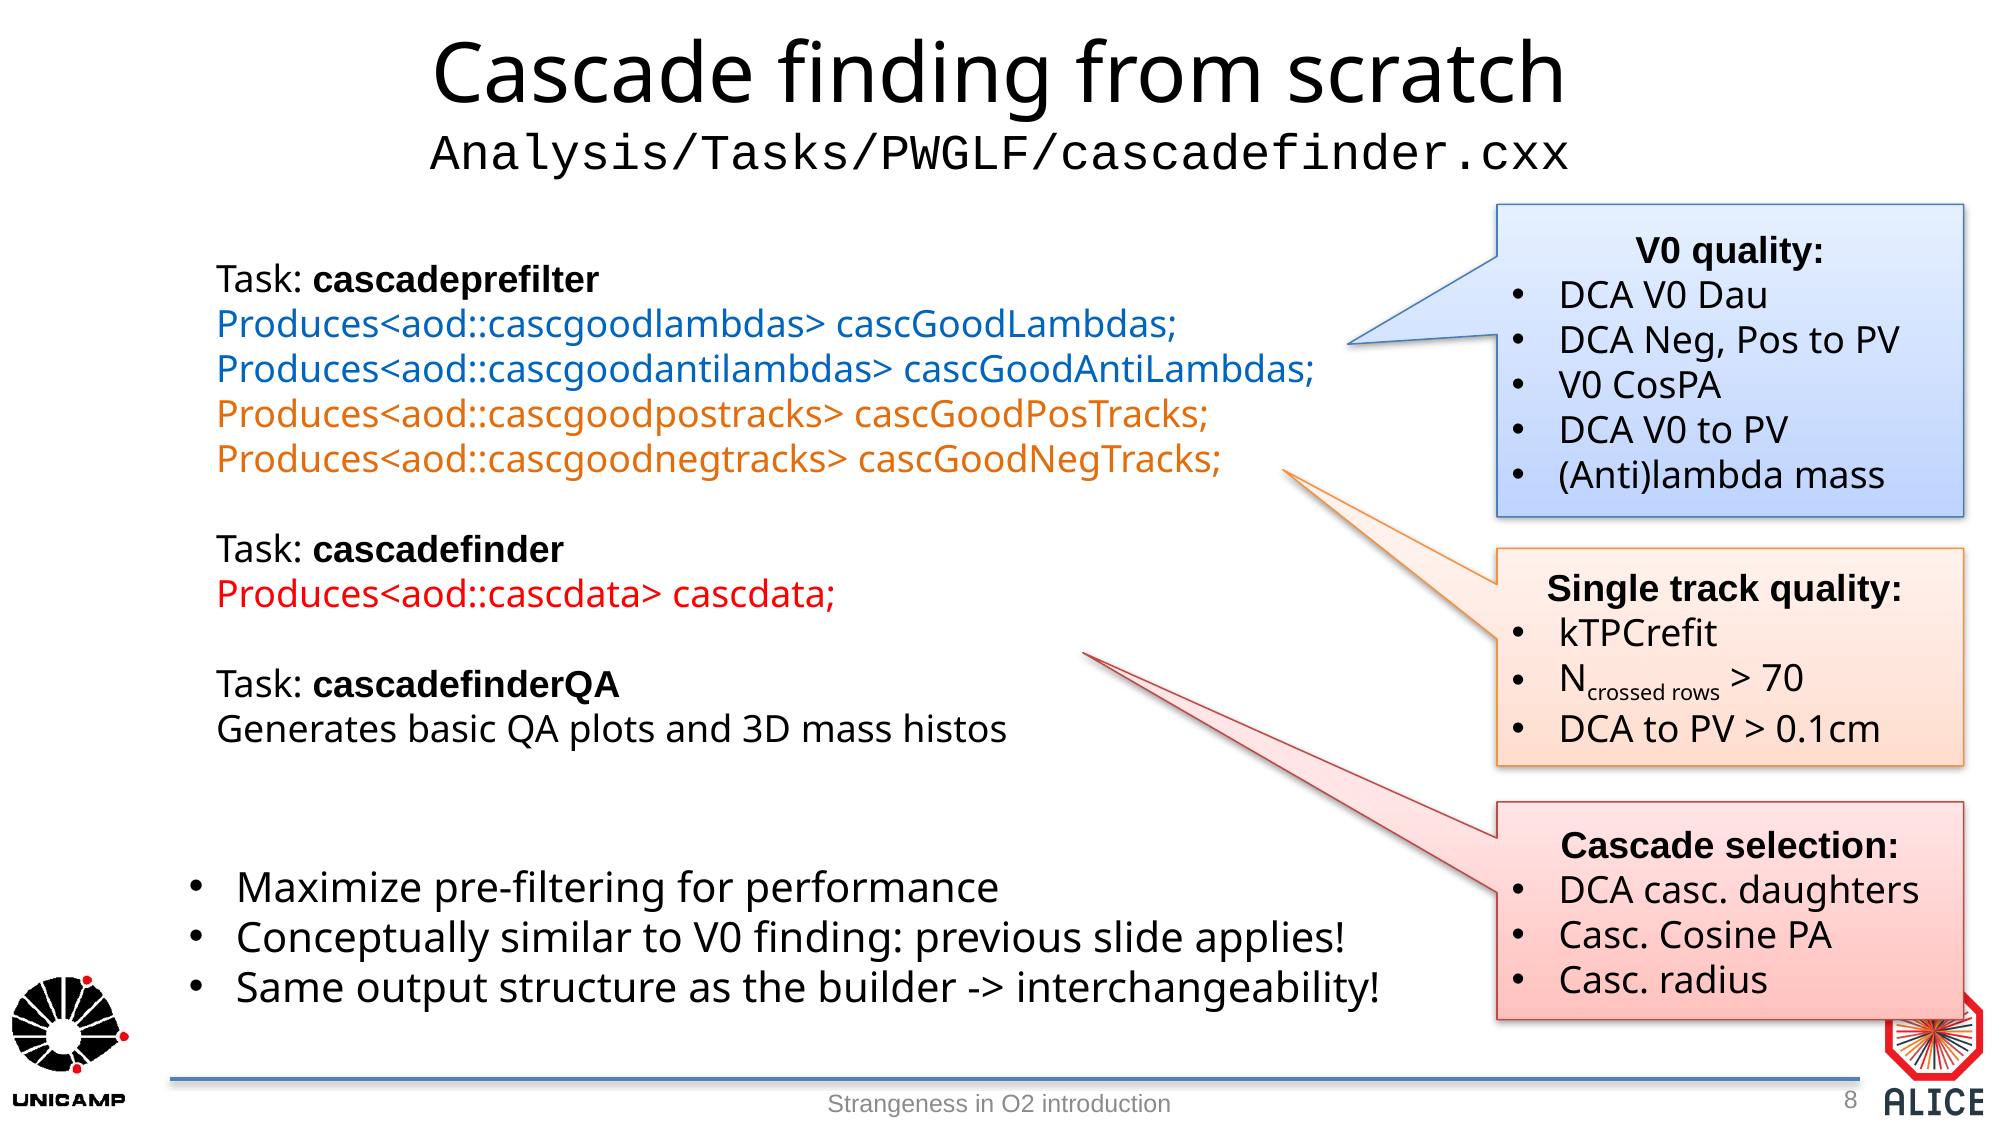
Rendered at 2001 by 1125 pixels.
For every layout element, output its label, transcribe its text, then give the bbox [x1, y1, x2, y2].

text_box Cascade finding from scratch Analysis/Tasks/PWGLF/cascadefinder.cxx [0, 42, 2000, 157]
text_box Cascade selection: DCA casc. daughters Casc. Cosine PA Casc. radius [1082, 651, 1965, 1021]
text_box V0 quality: DCA V0 Dau DCA Neg, Pos to PV V0 CosPA DCA V0 to PV (Anti)lambda mass [1346, 203, 1965, 518]
slide_number 8 [1406, 1068, 1873, 1125]
picture [0, 962, 140, 1119]
text_box Single track quality: kTPCrefit Ncrossed rows > 70 DCA to PV > 0.1cm [1282, 468, 1965, 767]
text_box Maximize pre-filtering for performance Conceptually similar to V0 finding: previous slide applies! Same output structure as the builder -> interchangeability! [174, 852, 1947, 1018]
text_box Task: cascadeprefilter Produces<aod::cascgoodlambdas> cascGoodLambdas; Produces<aod::cascgoodantilambdas> cascGoodAntiLambdas; Produces<aod::cascgoodpostracks> cascGoodPosTracks; Produces<aod::cascgoodnegtracks> cascGoodNegTracks; Task: cascadefinder Produces<aod::cascdata> cascdata; Task: cascadefinderQA Generates basic QA plots and 3D mass histos [201, 247, 1640, 758]
footer Strangeness in O2 introduction [439, 1072, 1406, 1125]
